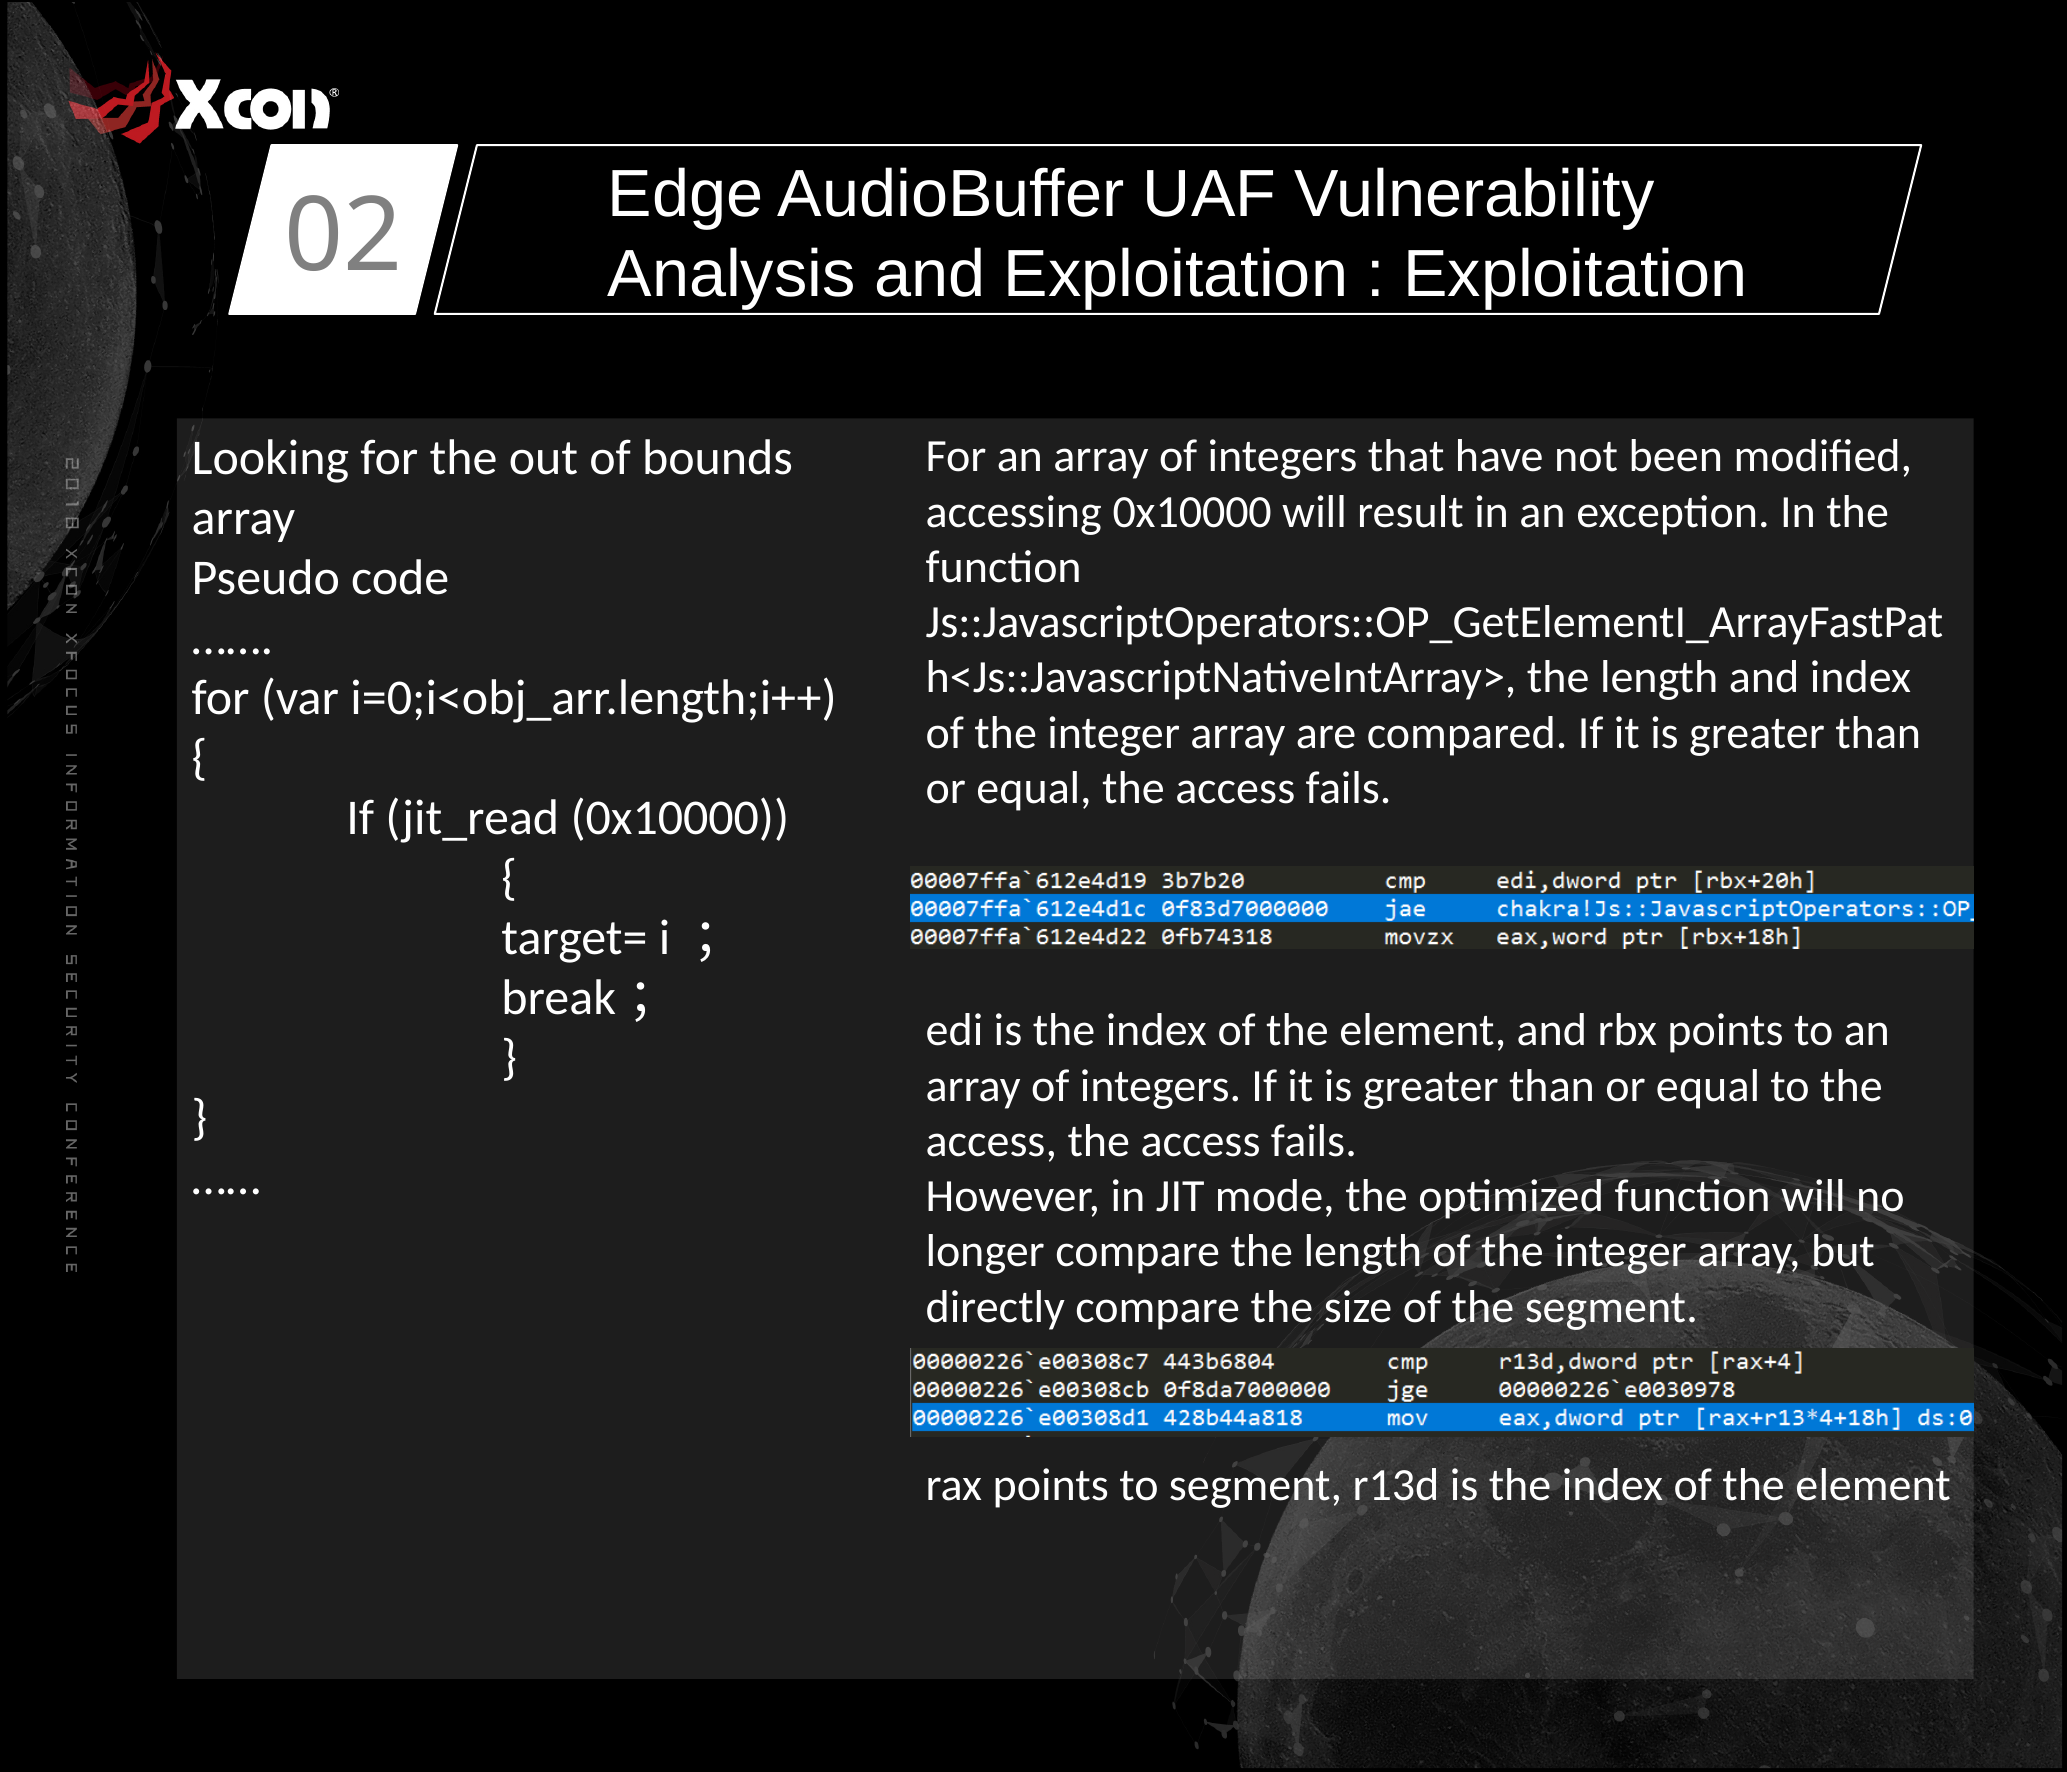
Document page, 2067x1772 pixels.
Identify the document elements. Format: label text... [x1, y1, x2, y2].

text_box For an array of integers that have not been modified, accessing 0x10000 will result in an exception. In the function Js::JavascriptOperators::OP_GetElementI_ArrayFastPath<Js::JavascriptNativeIntArray>, the length and index of the integer array are compared. If it is greater than or equal, the access fails. [910, 418, 1974, 820]
picture [0, 0, 2067, 1772]
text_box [229, 145, 1922, 314]
text_box [176, 417, 1975, 1680]
text_box Looking for the out of bounds array Pseudo code ……. for (var i=0;i<obj_arr.length;i++) { If (jit_read (0x10000)) { target= i ； break； } } …… [176, 417, 911, 1332]
text_box edi is the index of the element, and rbx points to an array of integers. If it is greater than or equal to the access, the access fails. However, in JIT mode, the optimized function will no longer compare the length of the integer array, but directly compare the size of the segment. [910, 992, 1974, 1339]
text_box rax points to segment, r13d is the index of the element [910, 1446, 1974, 1517]
